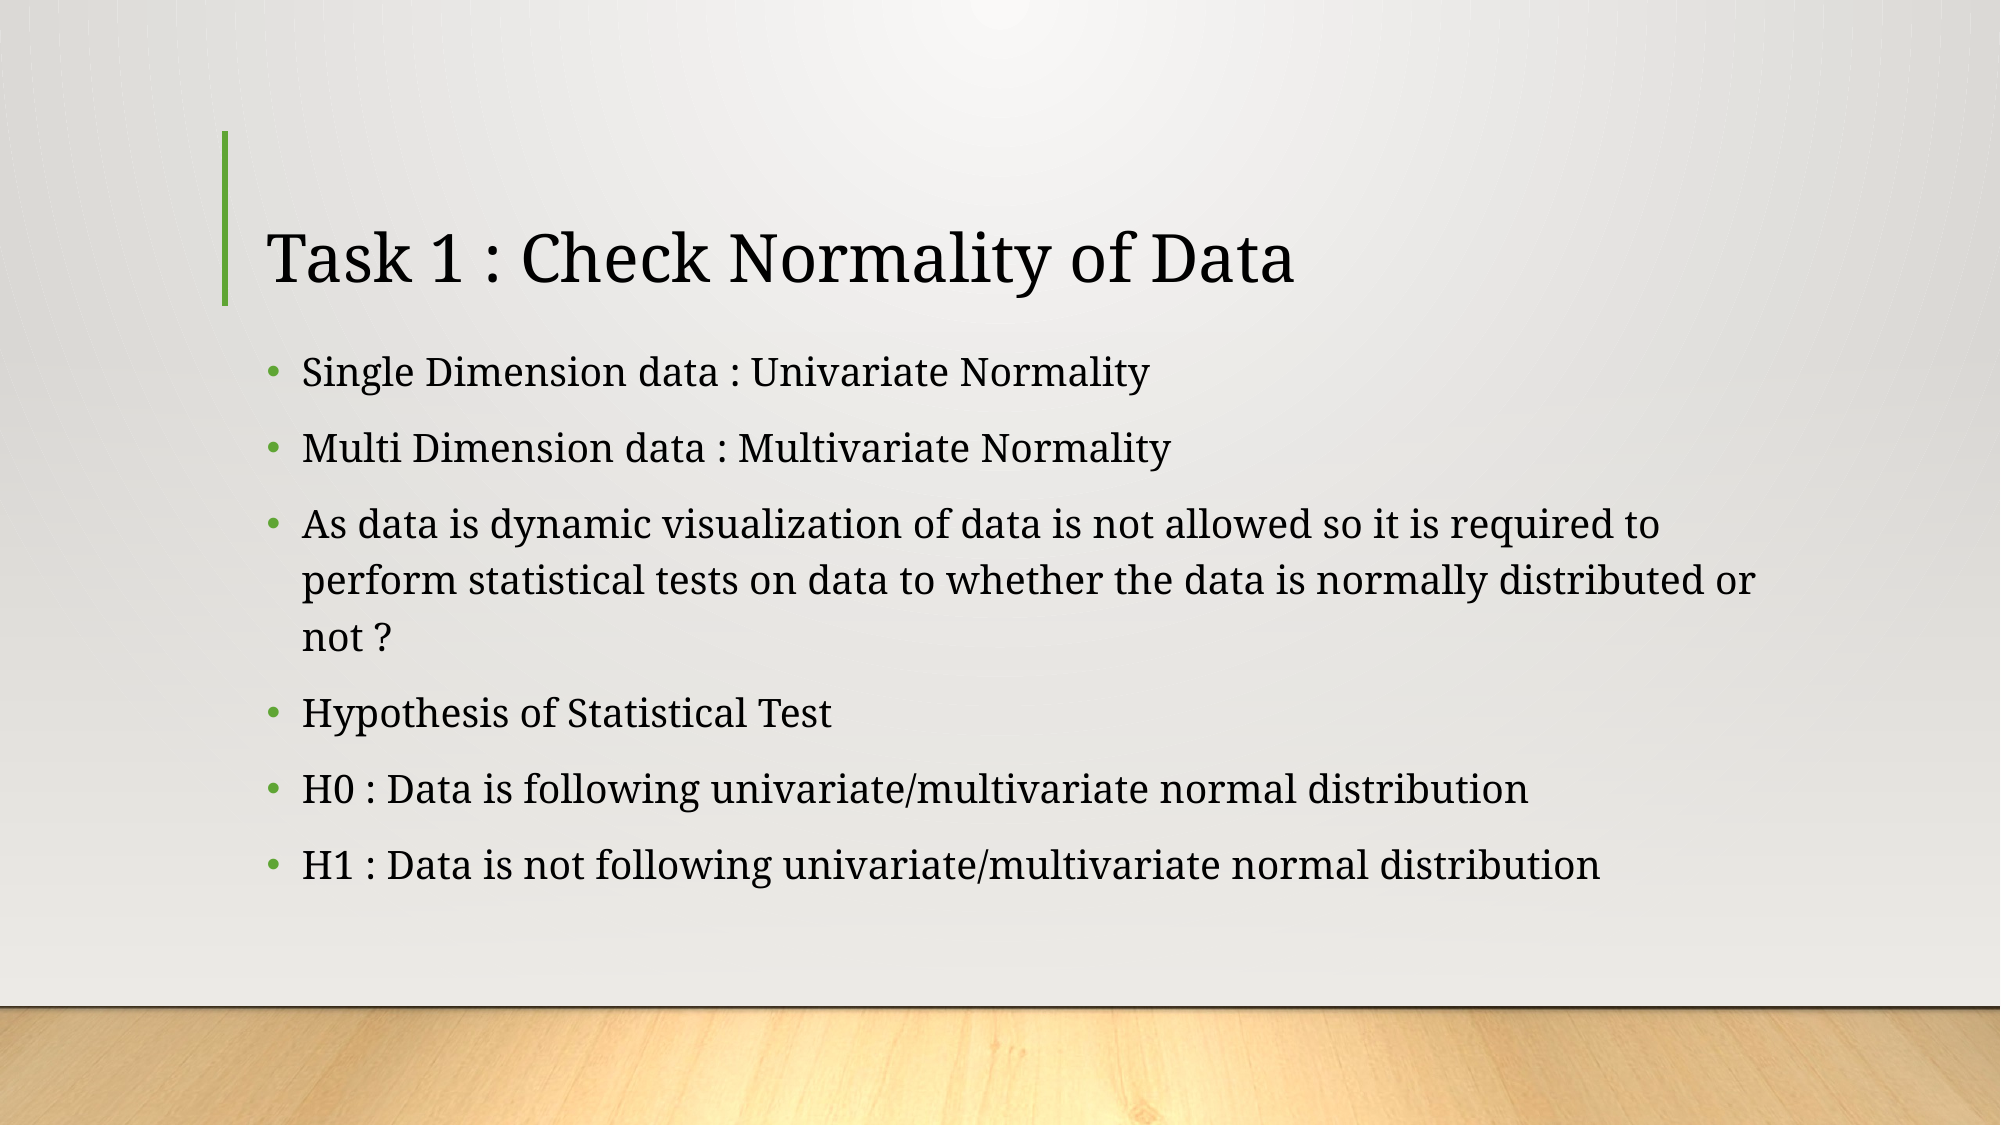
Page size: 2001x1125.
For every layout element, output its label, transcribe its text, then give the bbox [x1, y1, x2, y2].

list Single Dimension data : Univariate Normality Multi Dimension data : Multivariate Normality As data is dynamic visualization of data is not allowed so it is required to perform statistical tests on data to whether the data is normally distributed or not ? Hypothesis of Statistical Test H0 : Data is following univariate/multivariate normal distribution H1 : Data is not following univariate/multivariate normal distribution [251, 330, 1814, 897]
picture [0, 1006, 2000, 1125]
title Task 1 : Check Normality of Data [251, 131, 1814, 305]
